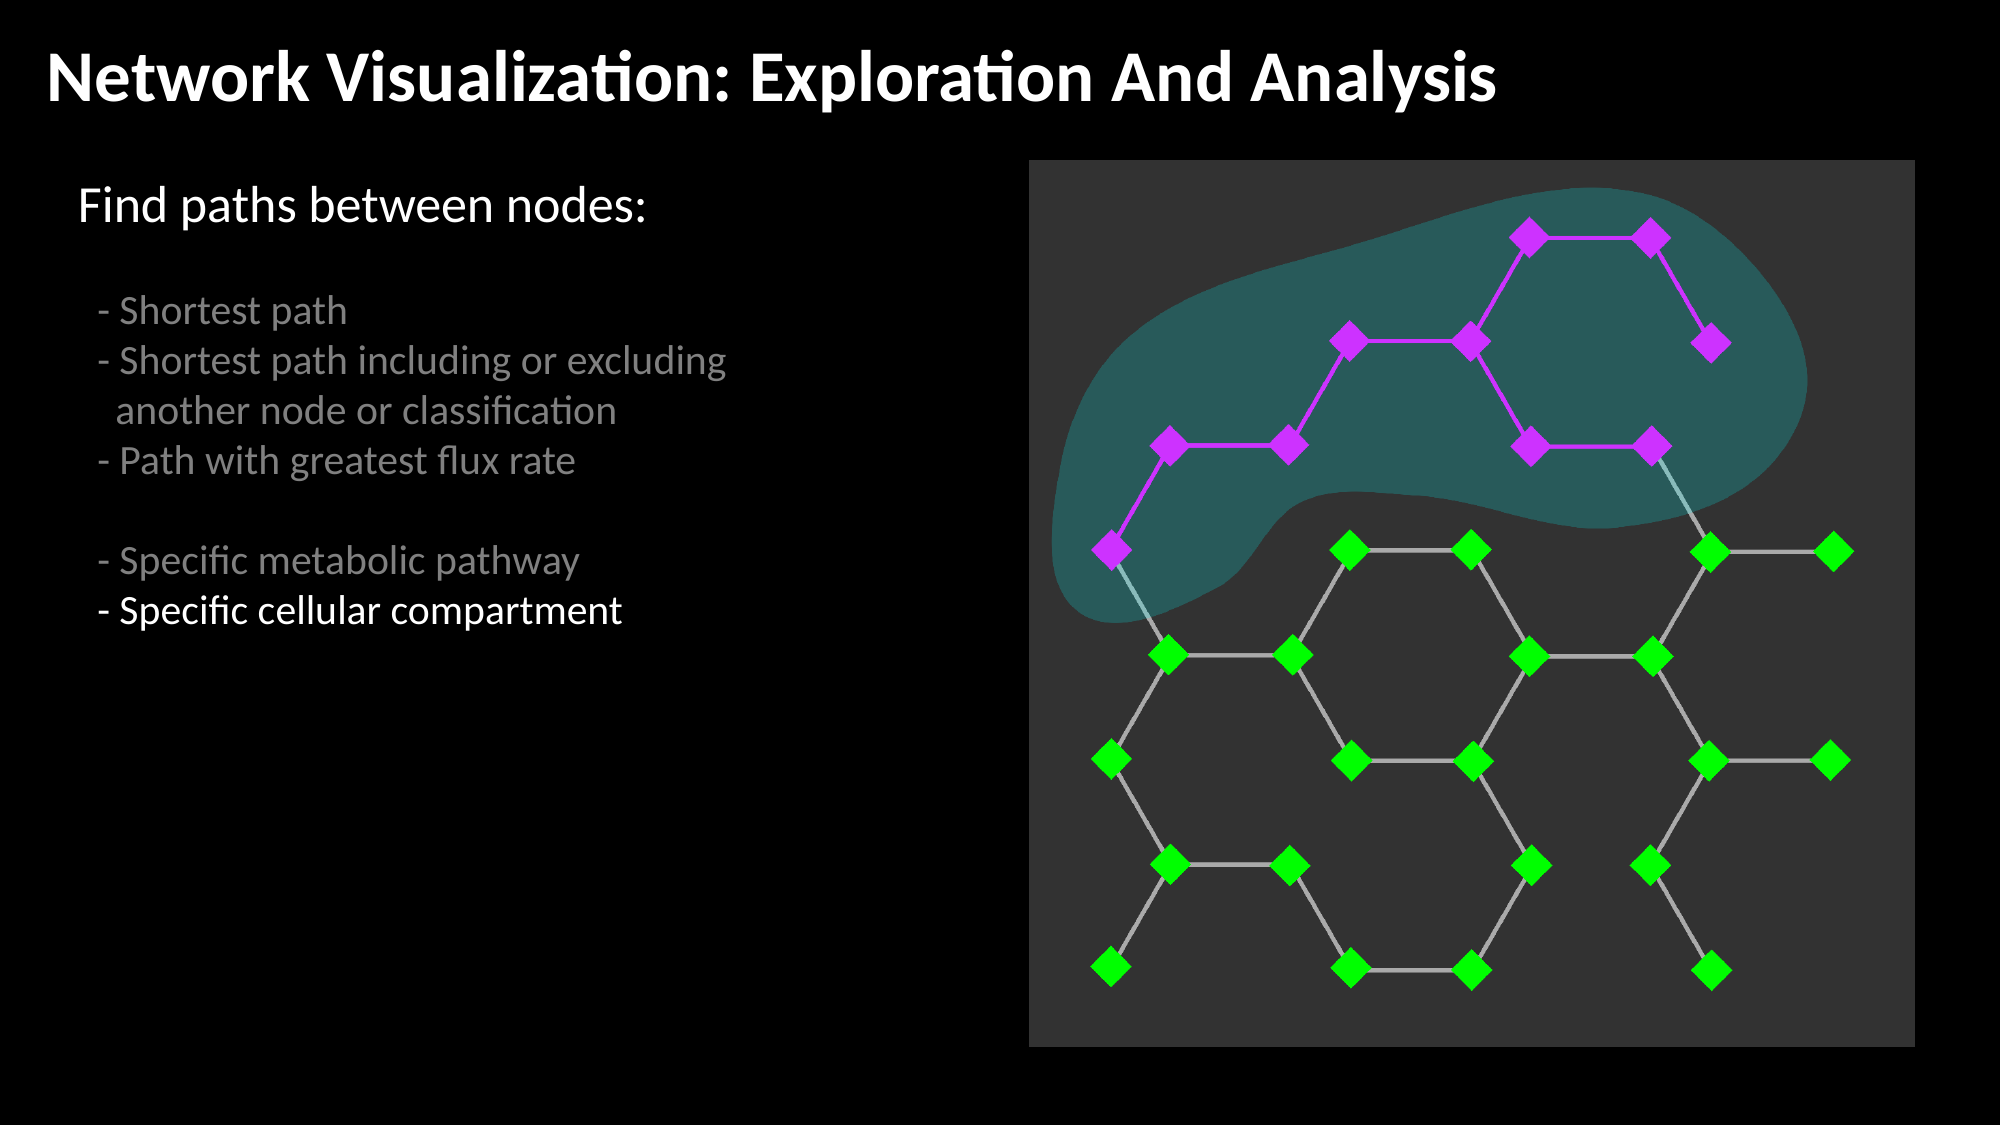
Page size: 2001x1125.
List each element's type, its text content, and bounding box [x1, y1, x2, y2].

text_box Network Visualization: Exploration And Analysis [32, 21, 1897, 124]
text_box Find paths between nodes: - Shortest path - Shortest path including or excluding another node or classification - Path with greatest flux rate - Specific metabolic pathway - Specific cellular compartment [63, 163, 821, 641]
picture [1029, 160, 1915, 1047]
